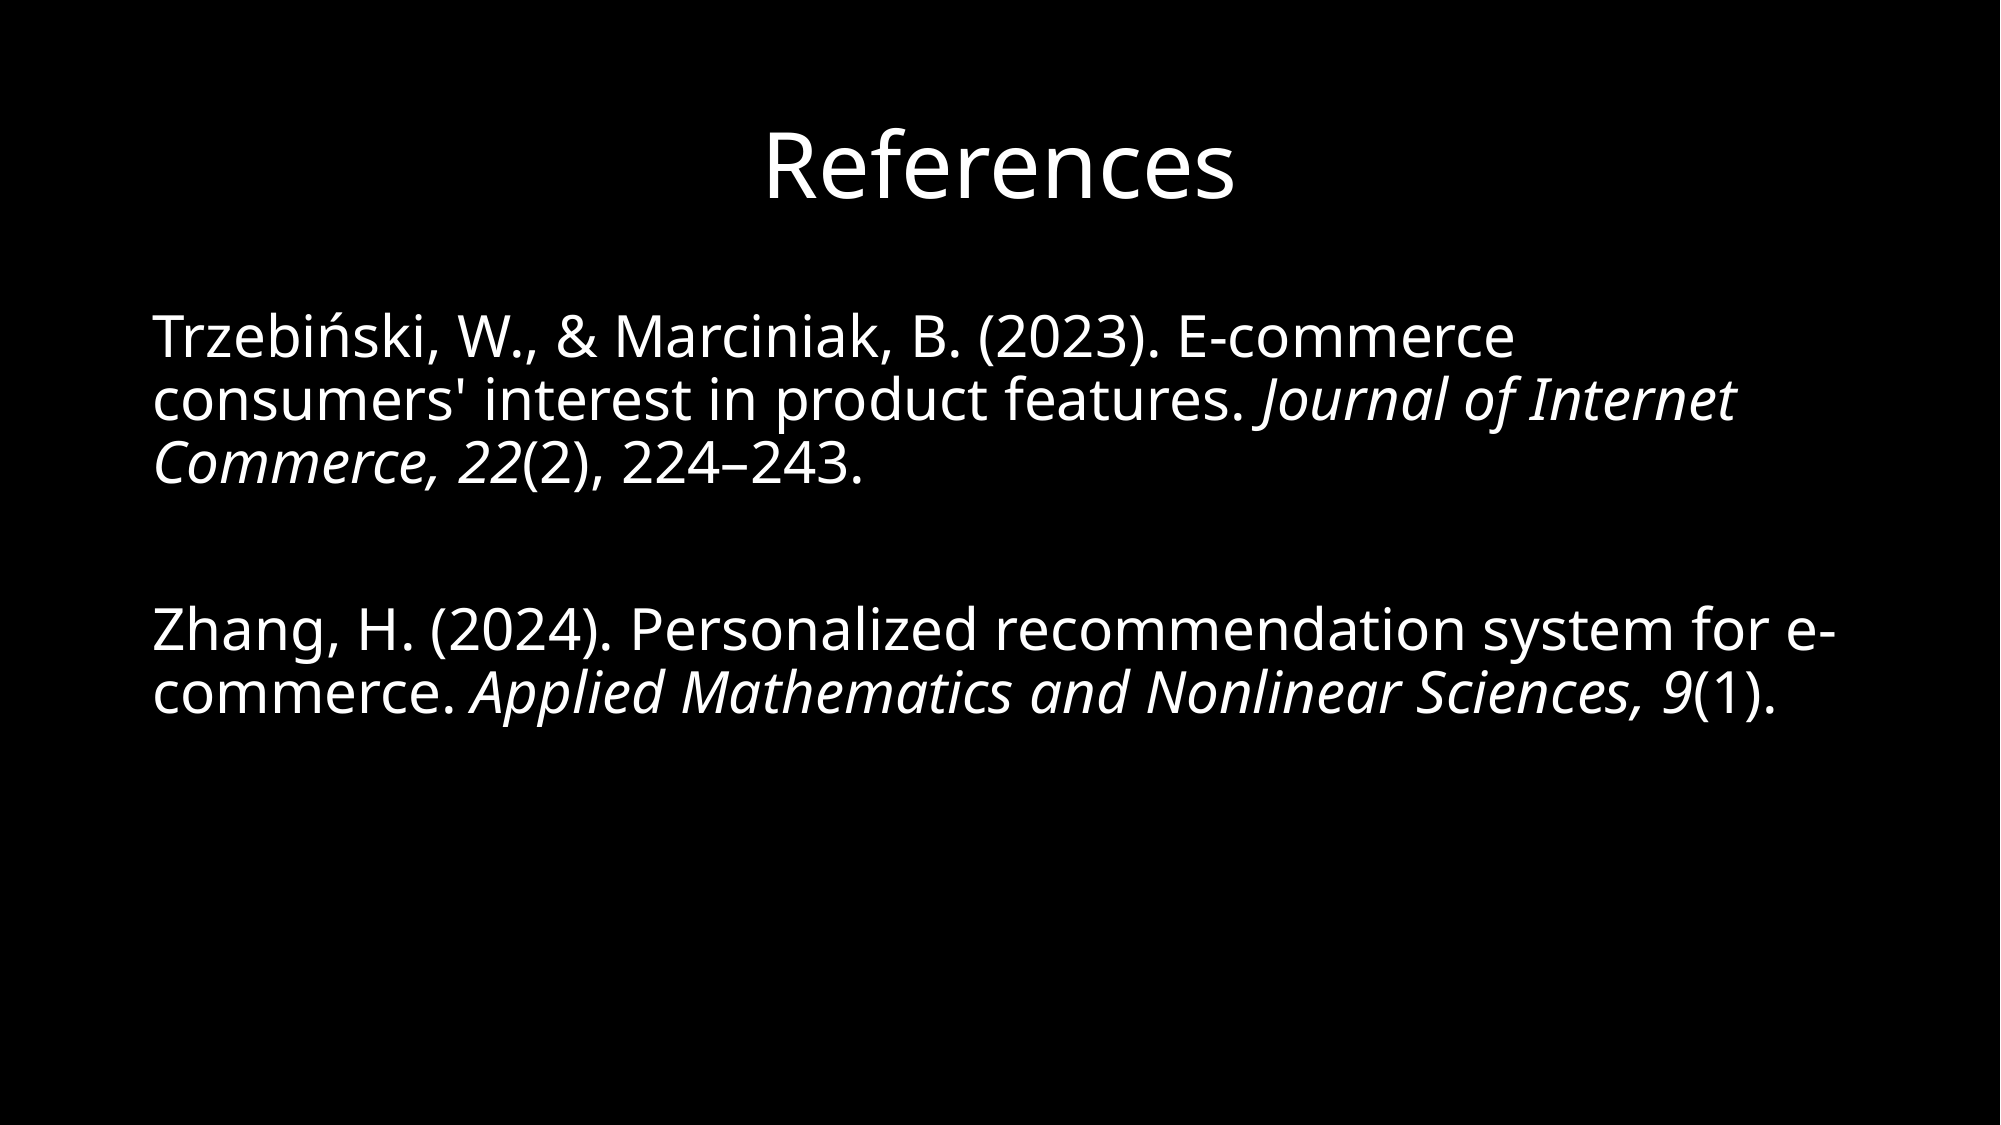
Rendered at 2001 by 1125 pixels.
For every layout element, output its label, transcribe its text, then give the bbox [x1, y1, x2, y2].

title References [137, 59, 1863, 278]
list Trzebiński, W., & Marciniak, B. (2023). E-commerce consumers' interest in product features. Journal of Internet Commerce, 22(2), 224–243. Zhang, H. (2024). Personalized recommendation system for e-commerce. Applied Mathematics and Nonlinear Sciences, 9(1). [137, 299, 1863, 1014]
